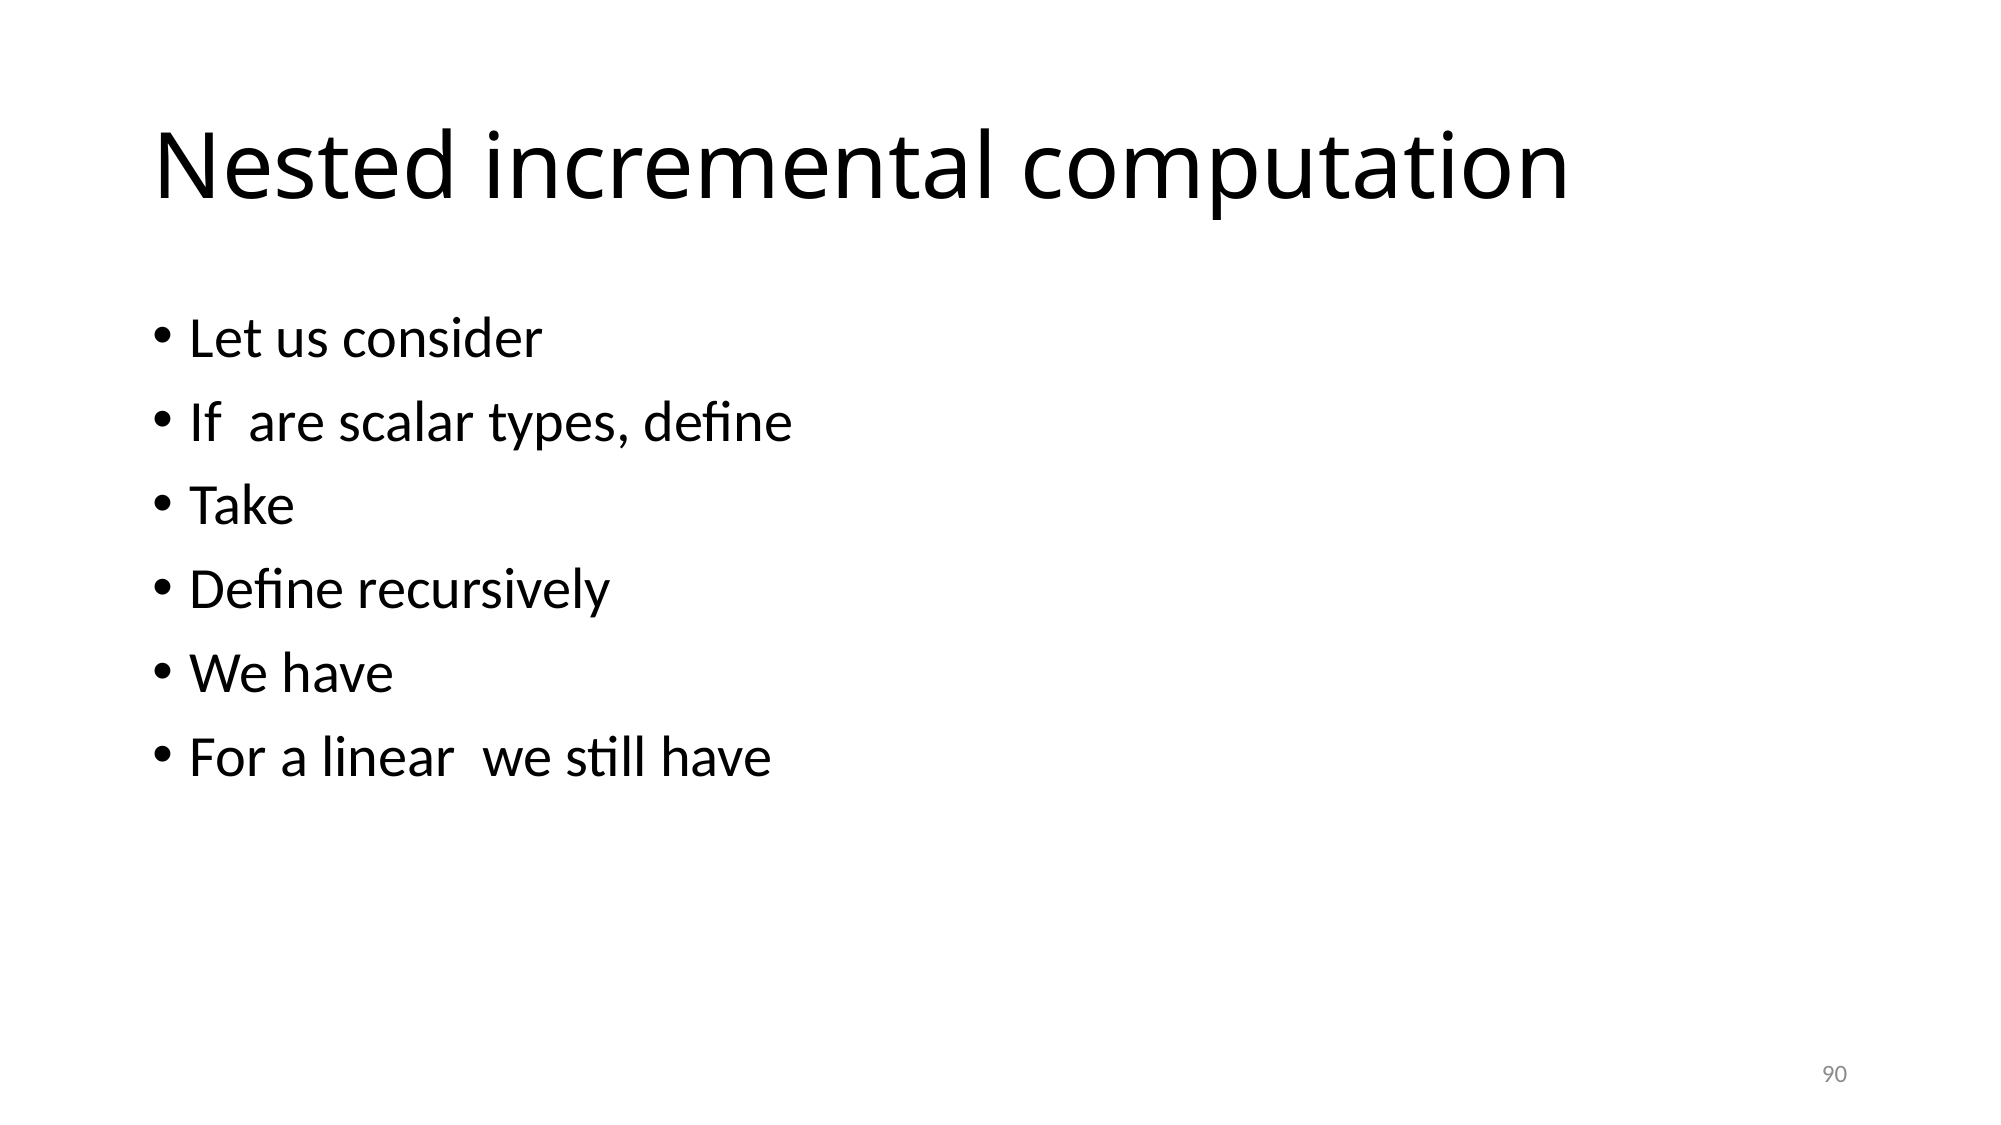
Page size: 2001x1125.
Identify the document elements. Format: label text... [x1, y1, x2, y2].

slide_number 90 [1798, 1042, 1863, 1103]
title Nested incremental computation [137, 59, 1863, 278]
